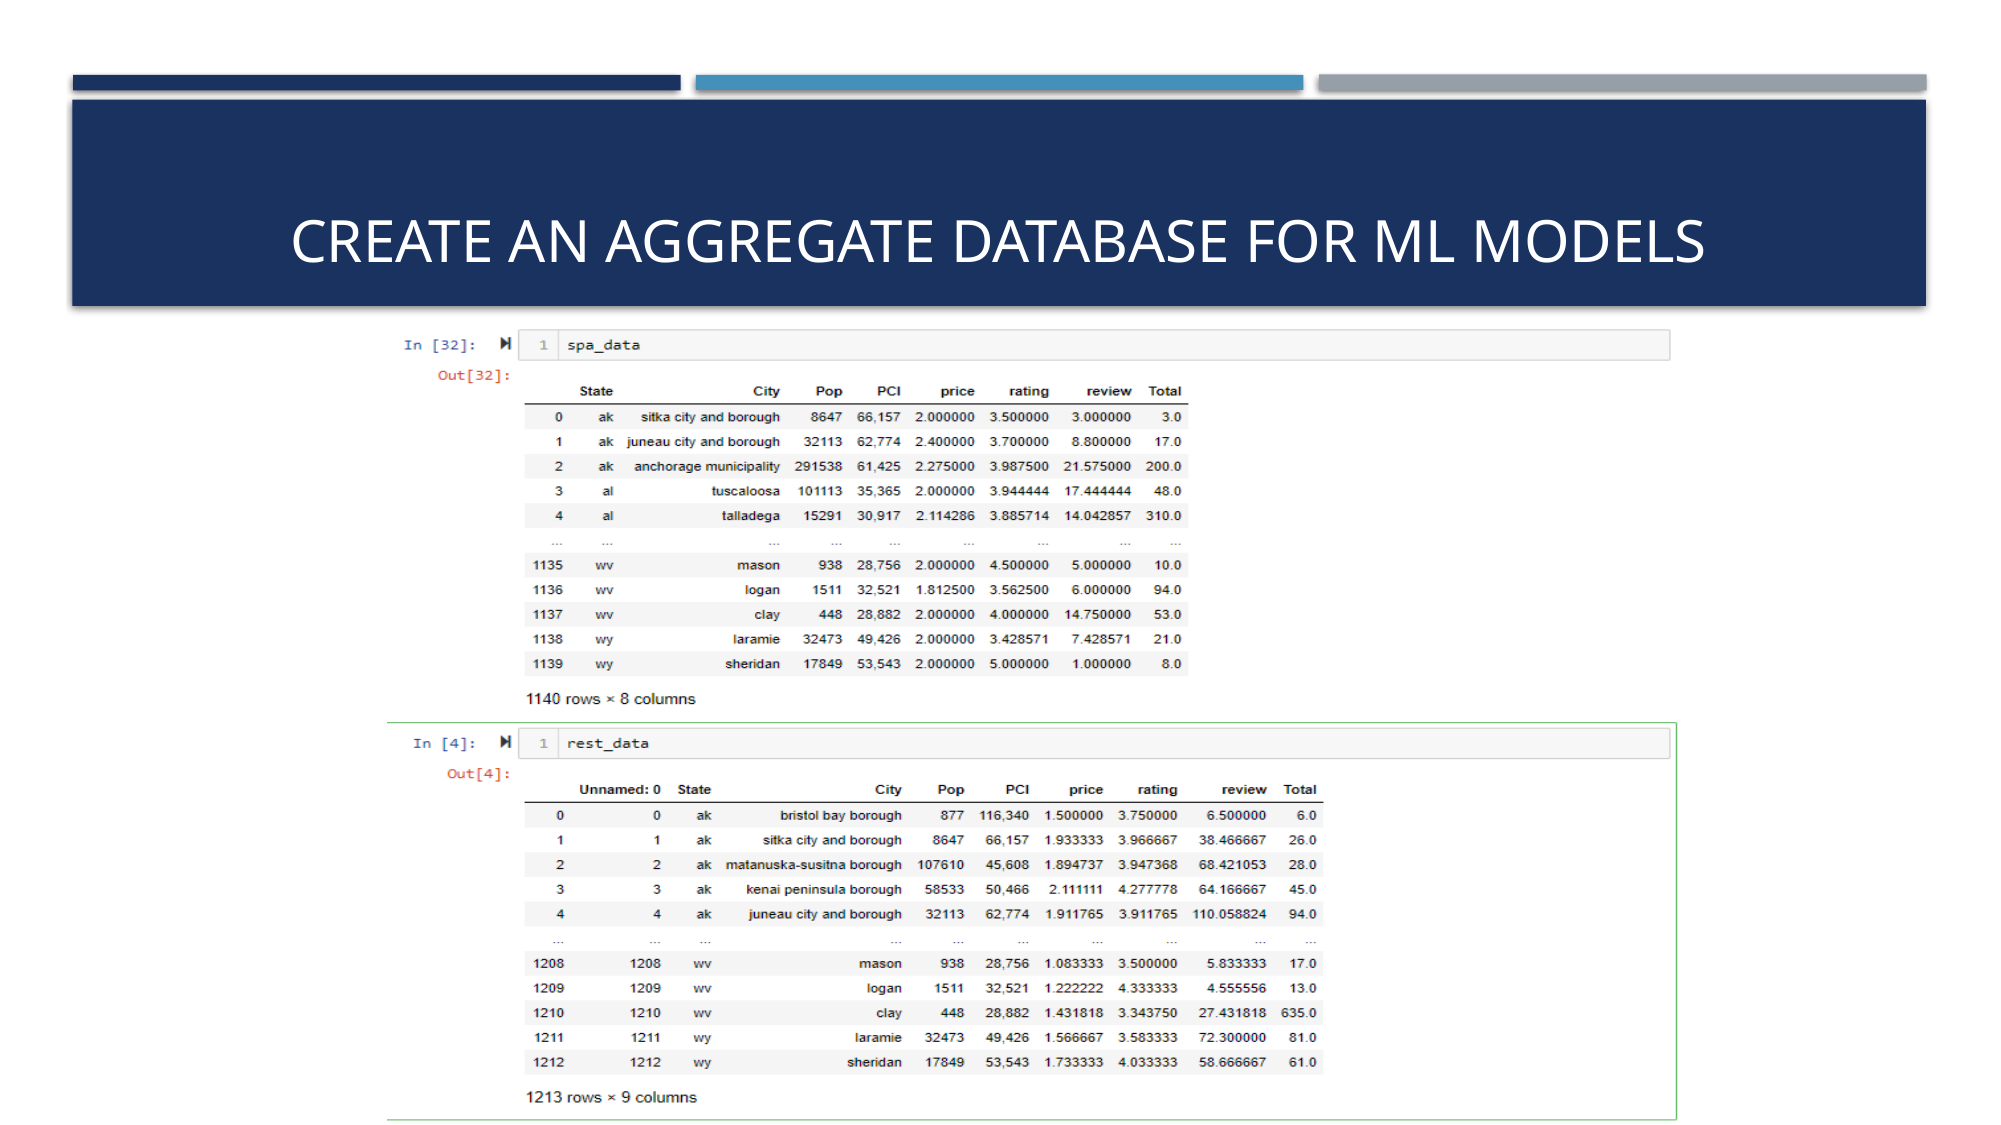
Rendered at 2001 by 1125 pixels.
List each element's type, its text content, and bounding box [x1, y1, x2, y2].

title Create an aggregate database for ml models [94, 119, 1904, 282]
picture [386, 325, 1680, 1125]
